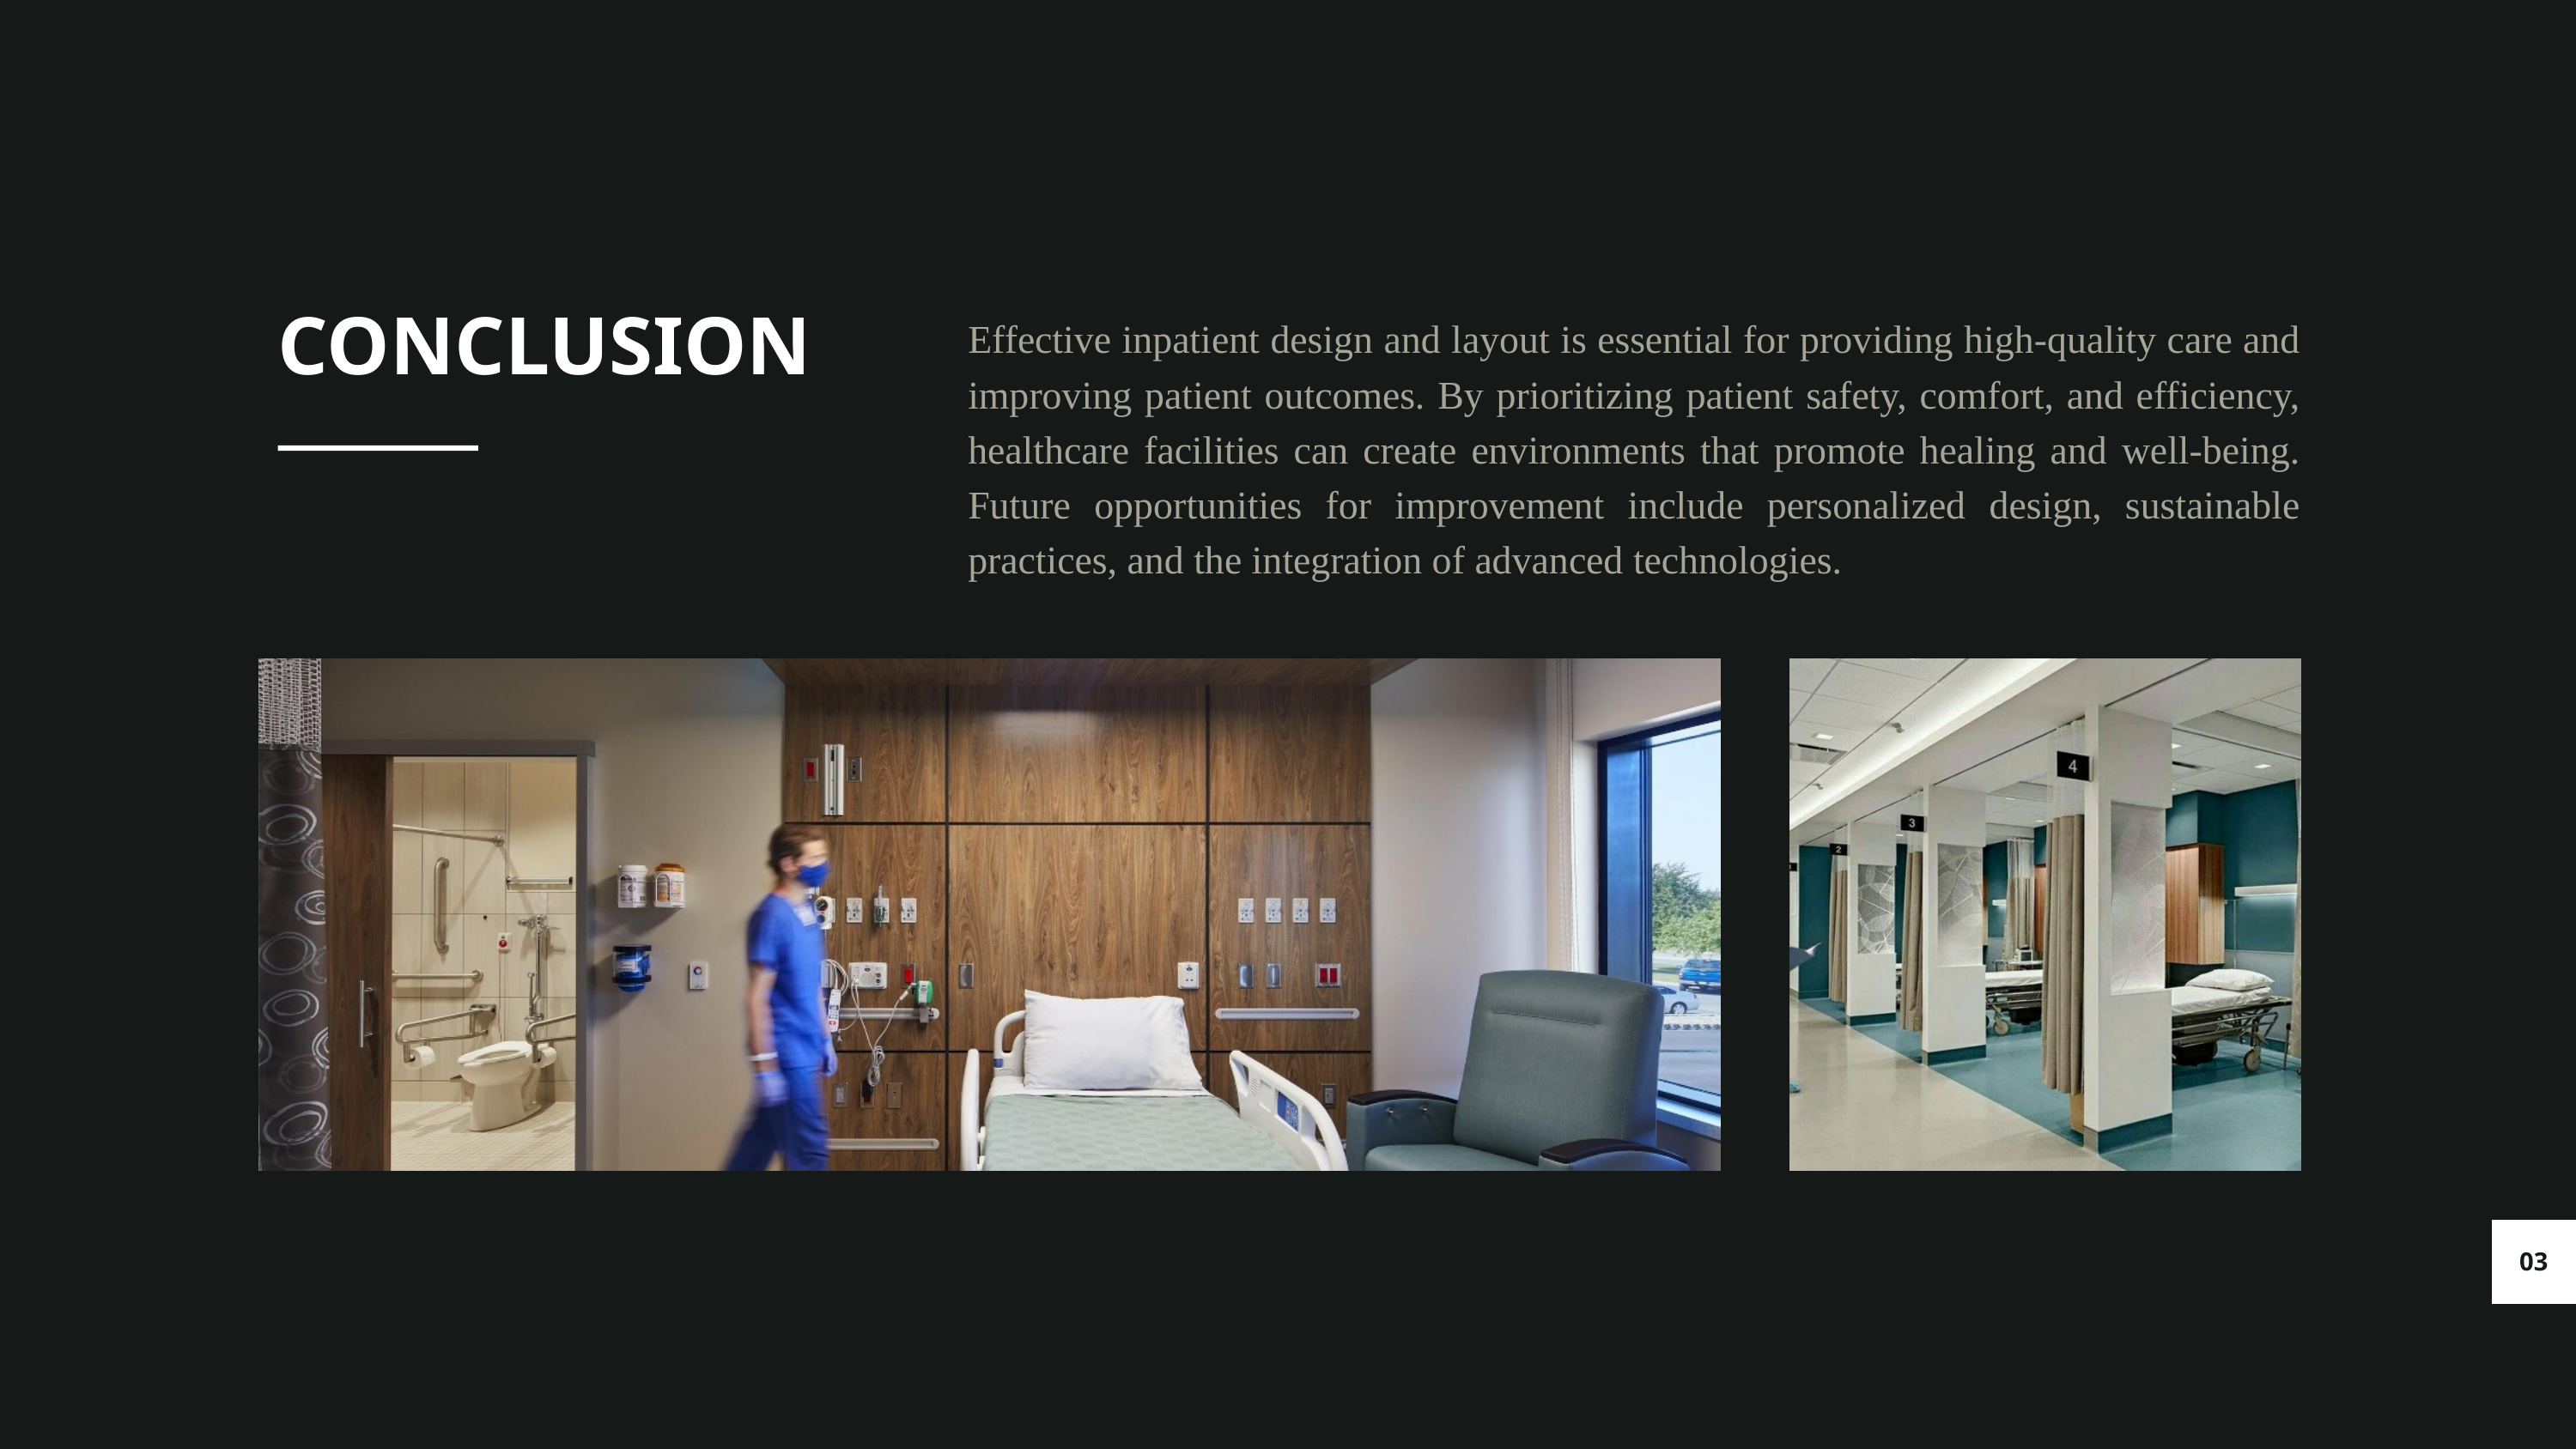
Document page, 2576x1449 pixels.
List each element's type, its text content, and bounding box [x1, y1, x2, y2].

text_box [1789, 658, 2302, 1171]
text_box CONCLUSION [277, 289, 873, 492]
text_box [258, 658, 1722, 1171]
text_box Effective inpatient design and layout is essential for providing high-quality care and improving patient outcomes. By prioritizing patient safety, comfort, and efficiency, healthcare facilities can create environments that promote healing and well-being. Future opportunities for improvement include personalized design, sustainable practices, and the integration of advanced technologies. [968, 306, 2301, 647]
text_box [2491, 1219, 2576, 1304]
